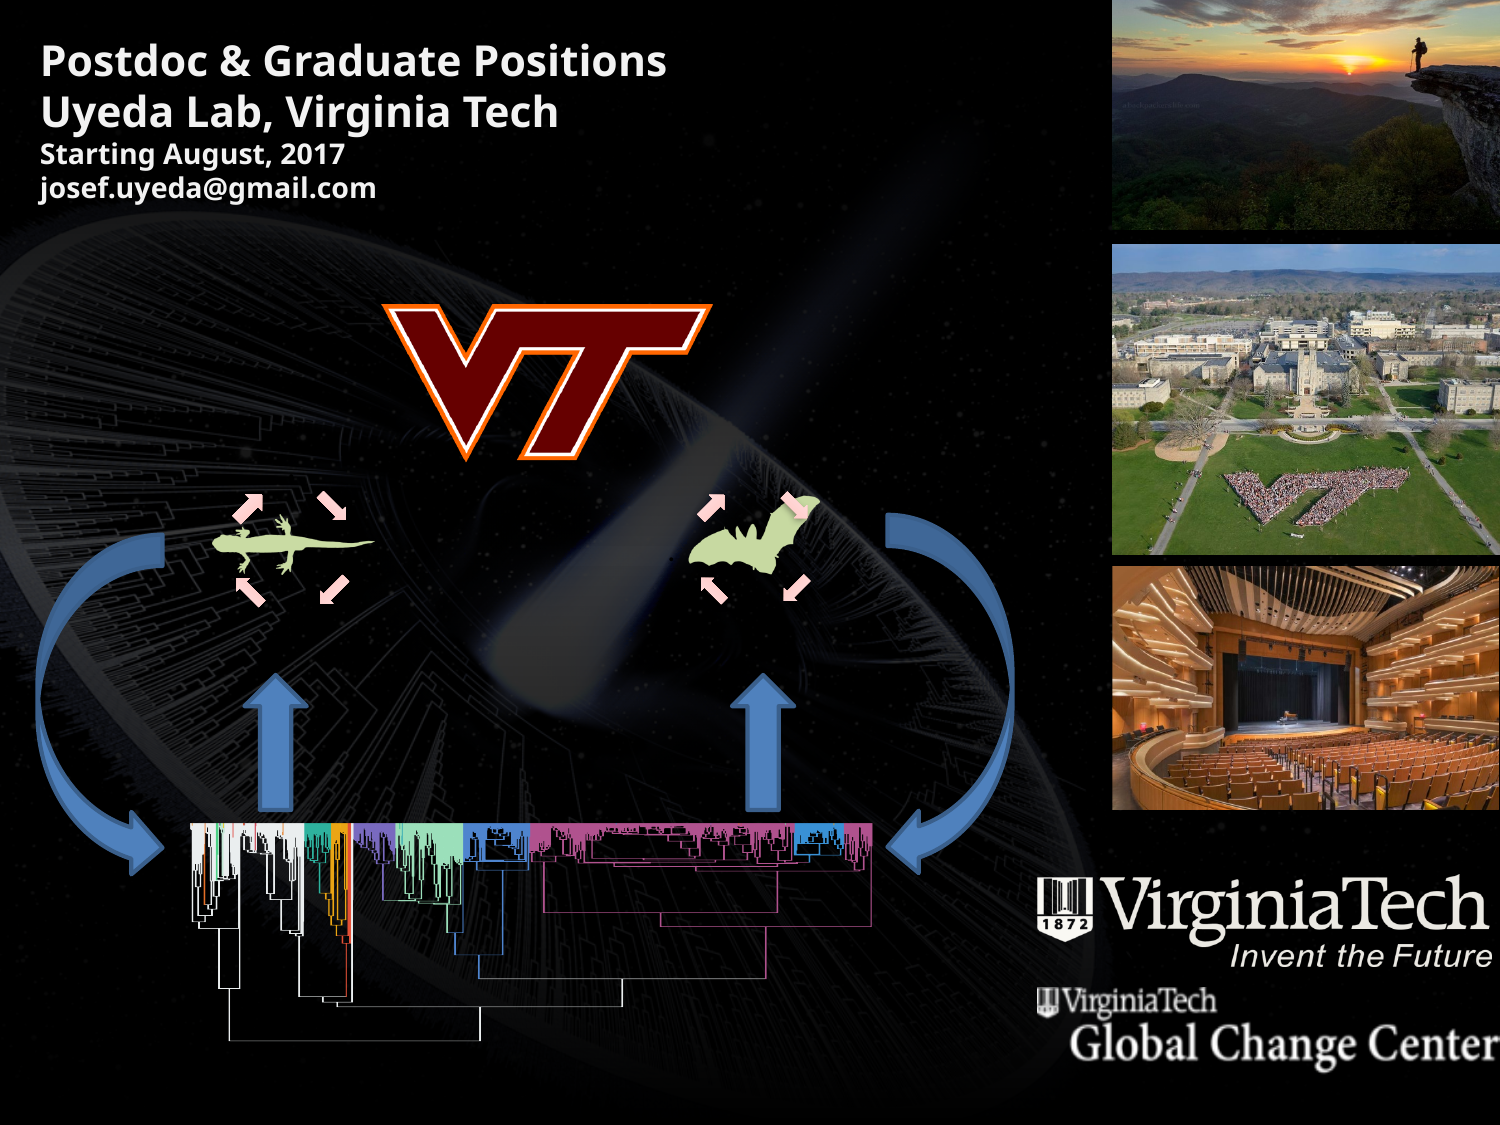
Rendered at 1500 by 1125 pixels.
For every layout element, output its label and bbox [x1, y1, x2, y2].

text_box [556, 437, 952, 659]
picture [0, 0, 1500, 1125]
text_box [74, 437, 508, 661]
